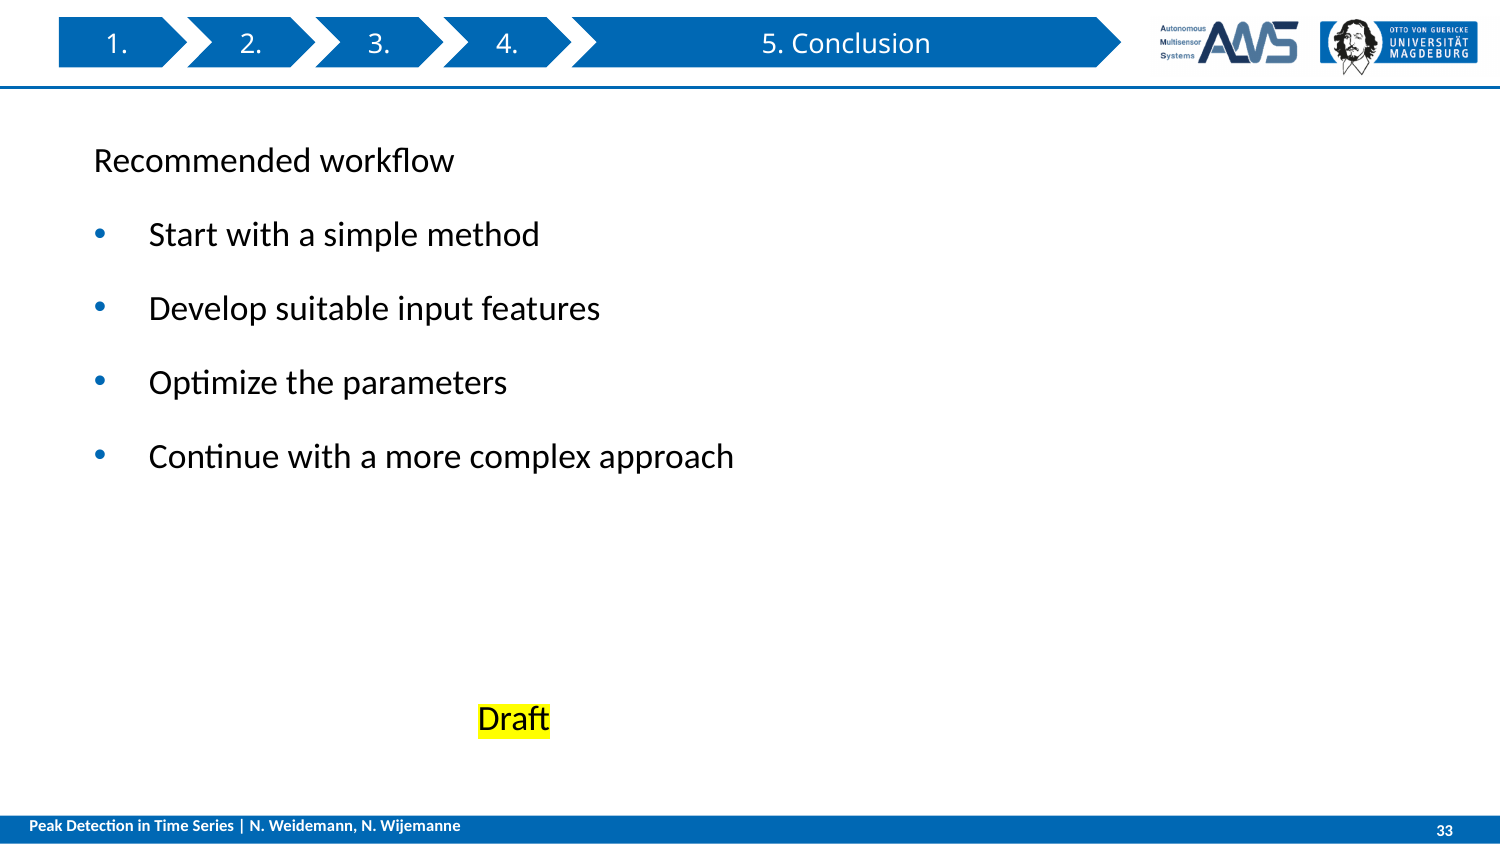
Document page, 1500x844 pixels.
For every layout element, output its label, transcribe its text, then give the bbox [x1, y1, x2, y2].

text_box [58, 16, 1122, 68]
list Recommended workflow Start with a simple method Develop suitable input features Optimize the parameters Continue with a more complex approach [59, 123, 1441, 721]
slide_number 33 [1312, 815, 1454, 844]
picture [1150, 16, 1500, 77]
text_box Draft [443, 690, 1113, 805]
text_box Peak Detection in Time Series | N. Weidemann, N. Wijemanne [14, 804, 666, 844]
